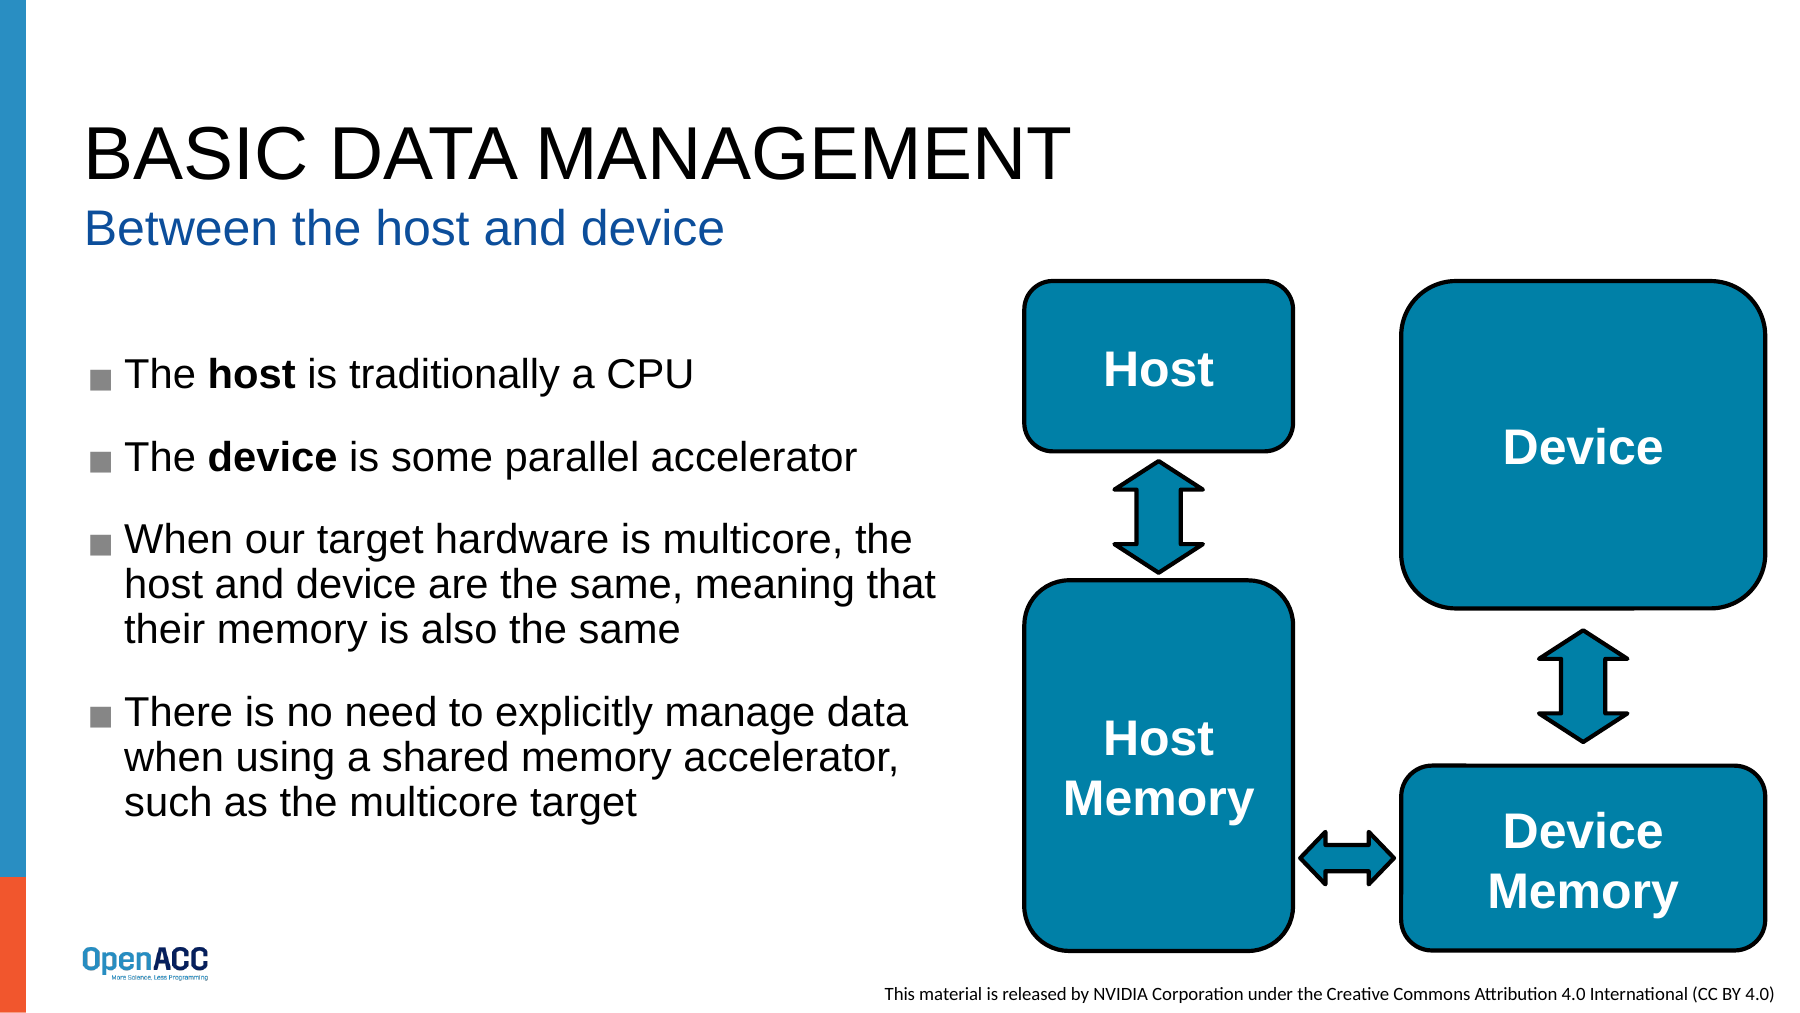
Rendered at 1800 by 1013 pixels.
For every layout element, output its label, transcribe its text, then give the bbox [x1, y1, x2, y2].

picture [81, 955, 208, 981]
list Between the host and device [68, 194, 1706, 282]
title BASIC DATA MANAGEMENT [68, 106, 1706, 194]
text_box [1538, 630, 1628, 743]
text_box Device [1401, 281, 1766, 609]
text_box Host Memory [1024, 580, 1294, 951]
text_box [1114, 461, 1203, 573]
text_box [1300, 831, 1394, 885]
text_box Host [1024, 280, 1294, 452]
text_box Device Memory [1401, 765, 1766, 951]
list The host is traditionally a CPU The device is some parallel accelerator When our target hardware is multicore, the host and device are the same, meaning that their memory is also the same There is no need to explicitly manage data when using a shared memory accelerator, such as the multicore target [71, 345, 972, 955]
